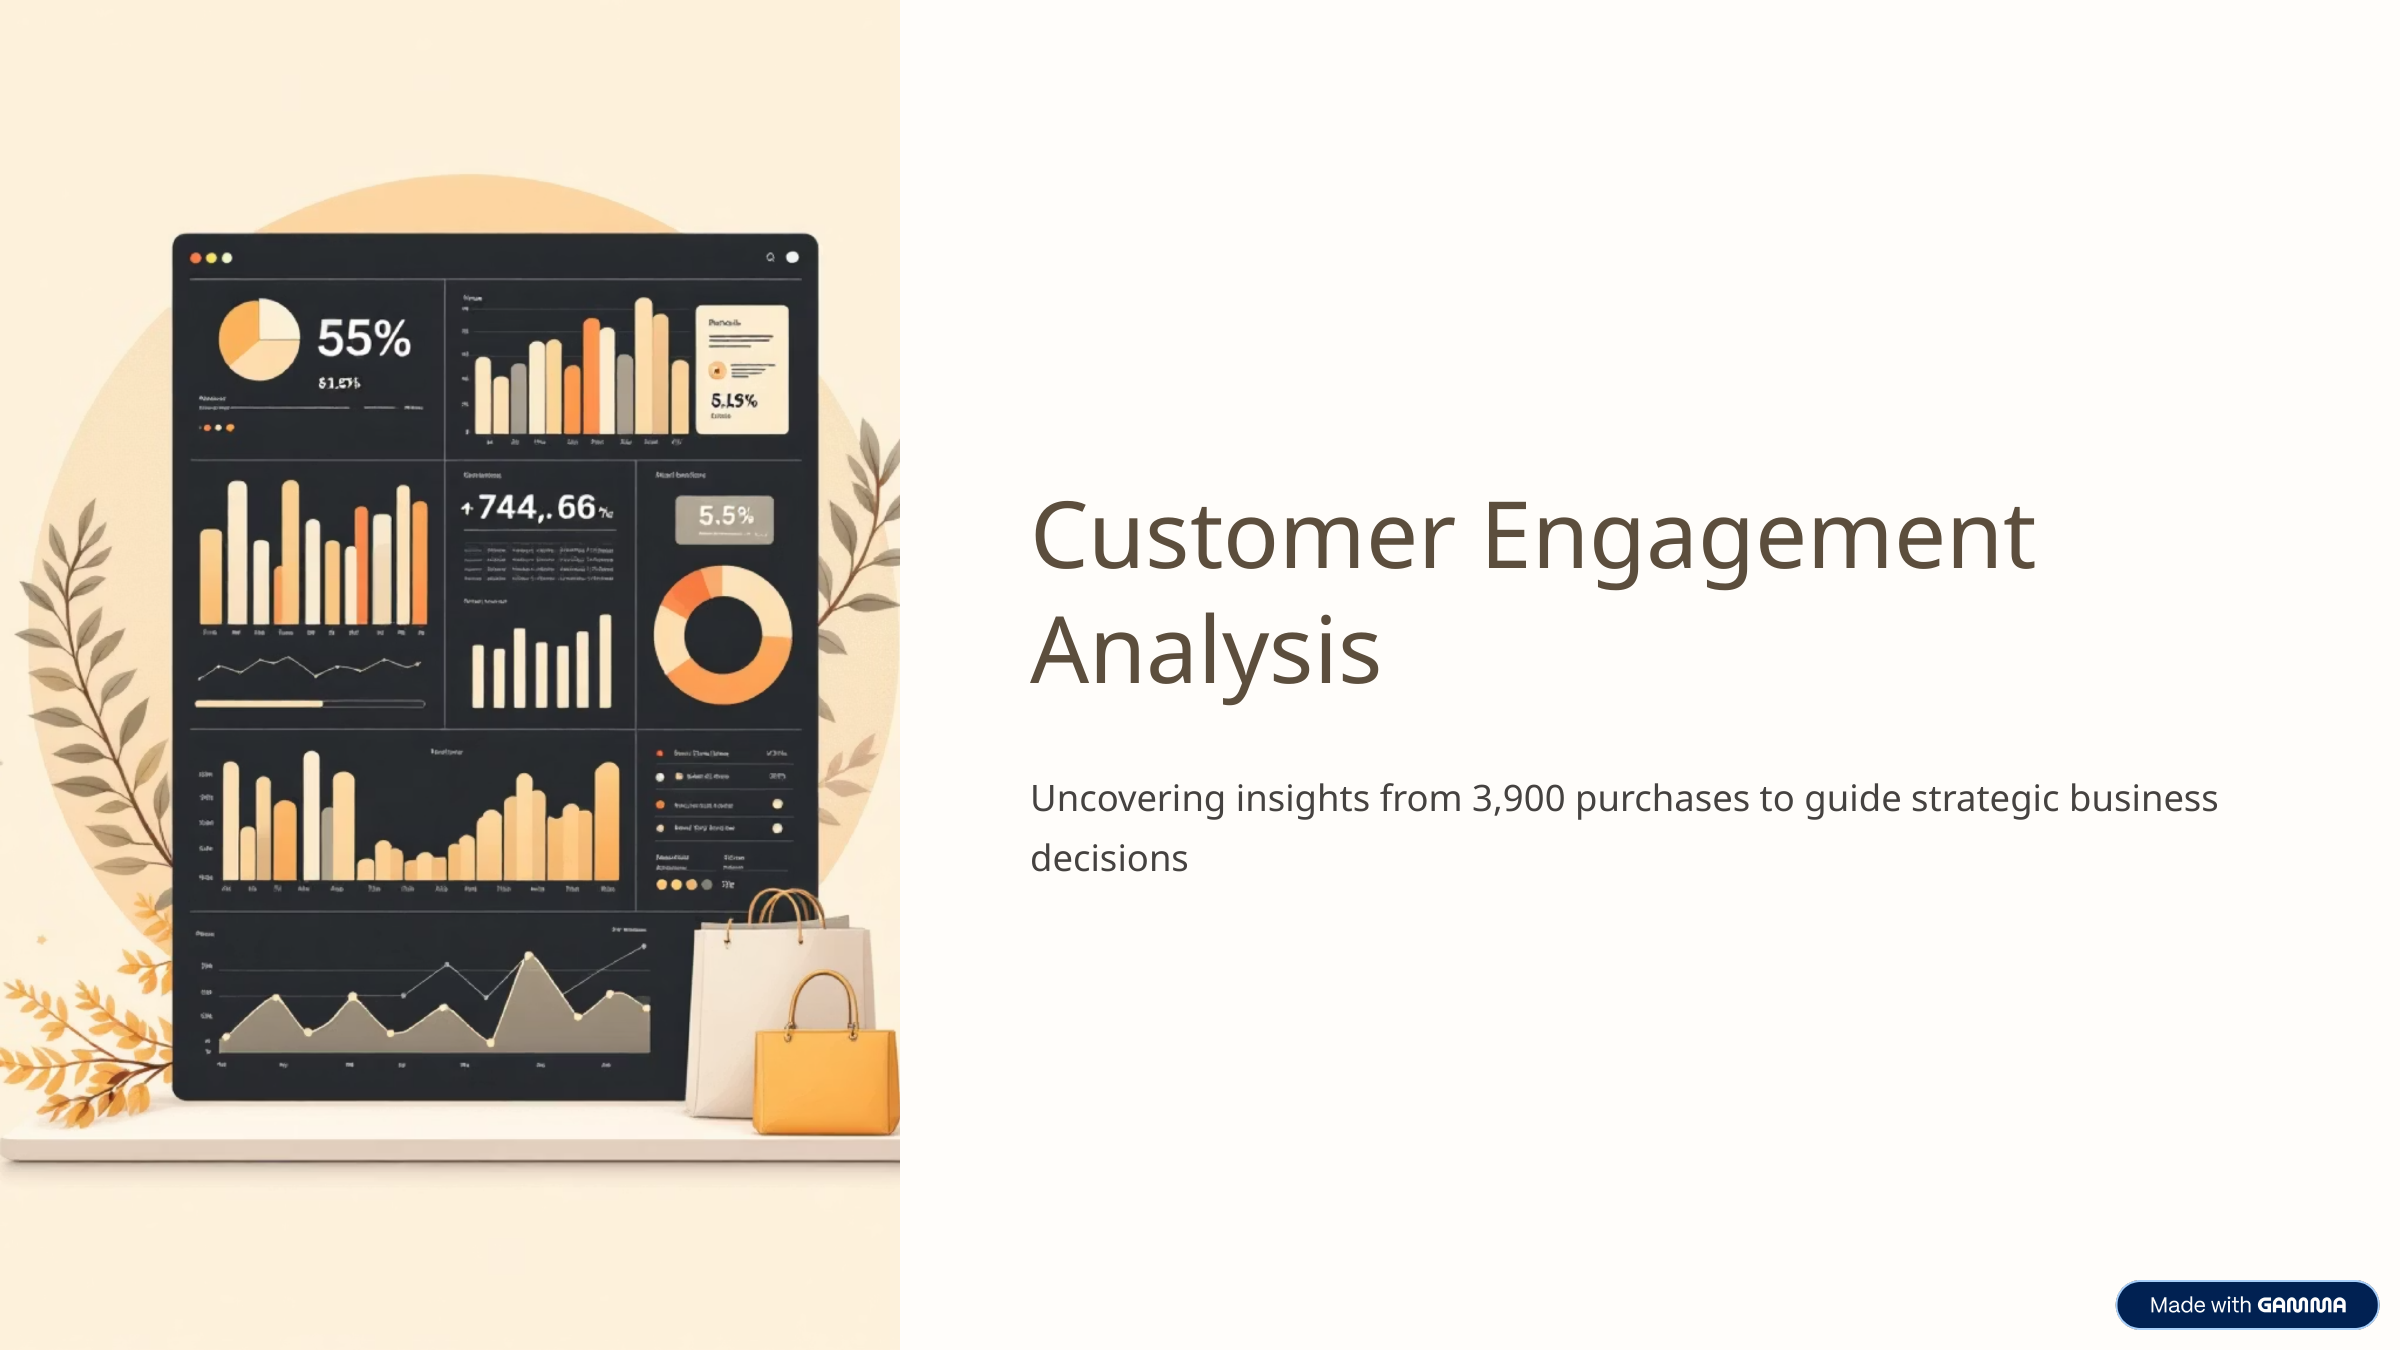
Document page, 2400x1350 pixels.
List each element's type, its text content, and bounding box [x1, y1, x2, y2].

picture [2106, 1271, 2389, 1339]
picture [0, 0, 900, 1350]
text_box Customer Engagement Analysis [1030, 471, 2270, 704]
text_box Uncovering insights from 3,900 purchases to guide strategic business decisions [1030, 759, 2270, 879]
